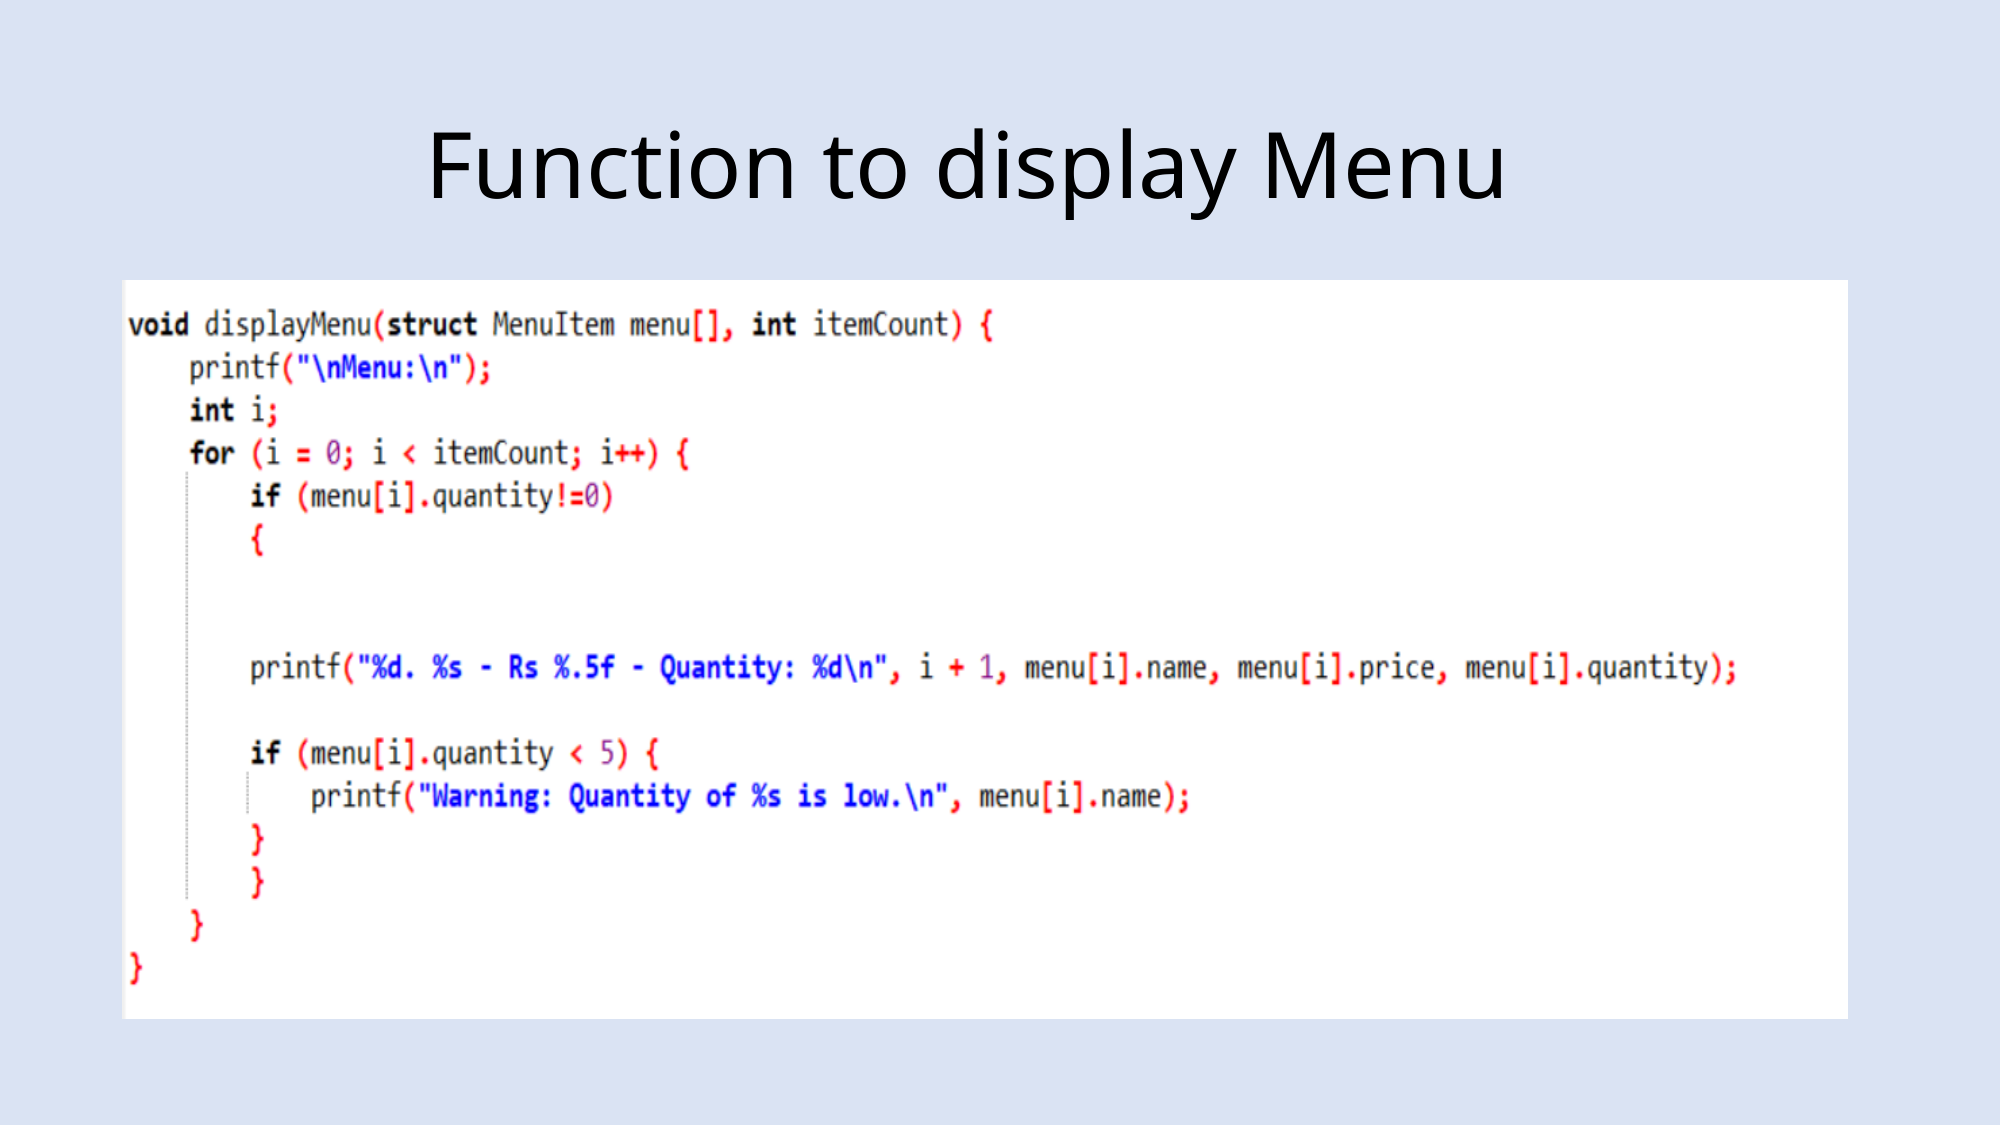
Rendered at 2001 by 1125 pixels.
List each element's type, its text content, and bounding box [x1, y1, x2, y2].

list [122, 280, 1848, 1019]
title Function to display Menu [410, 59, 1863, 278]
